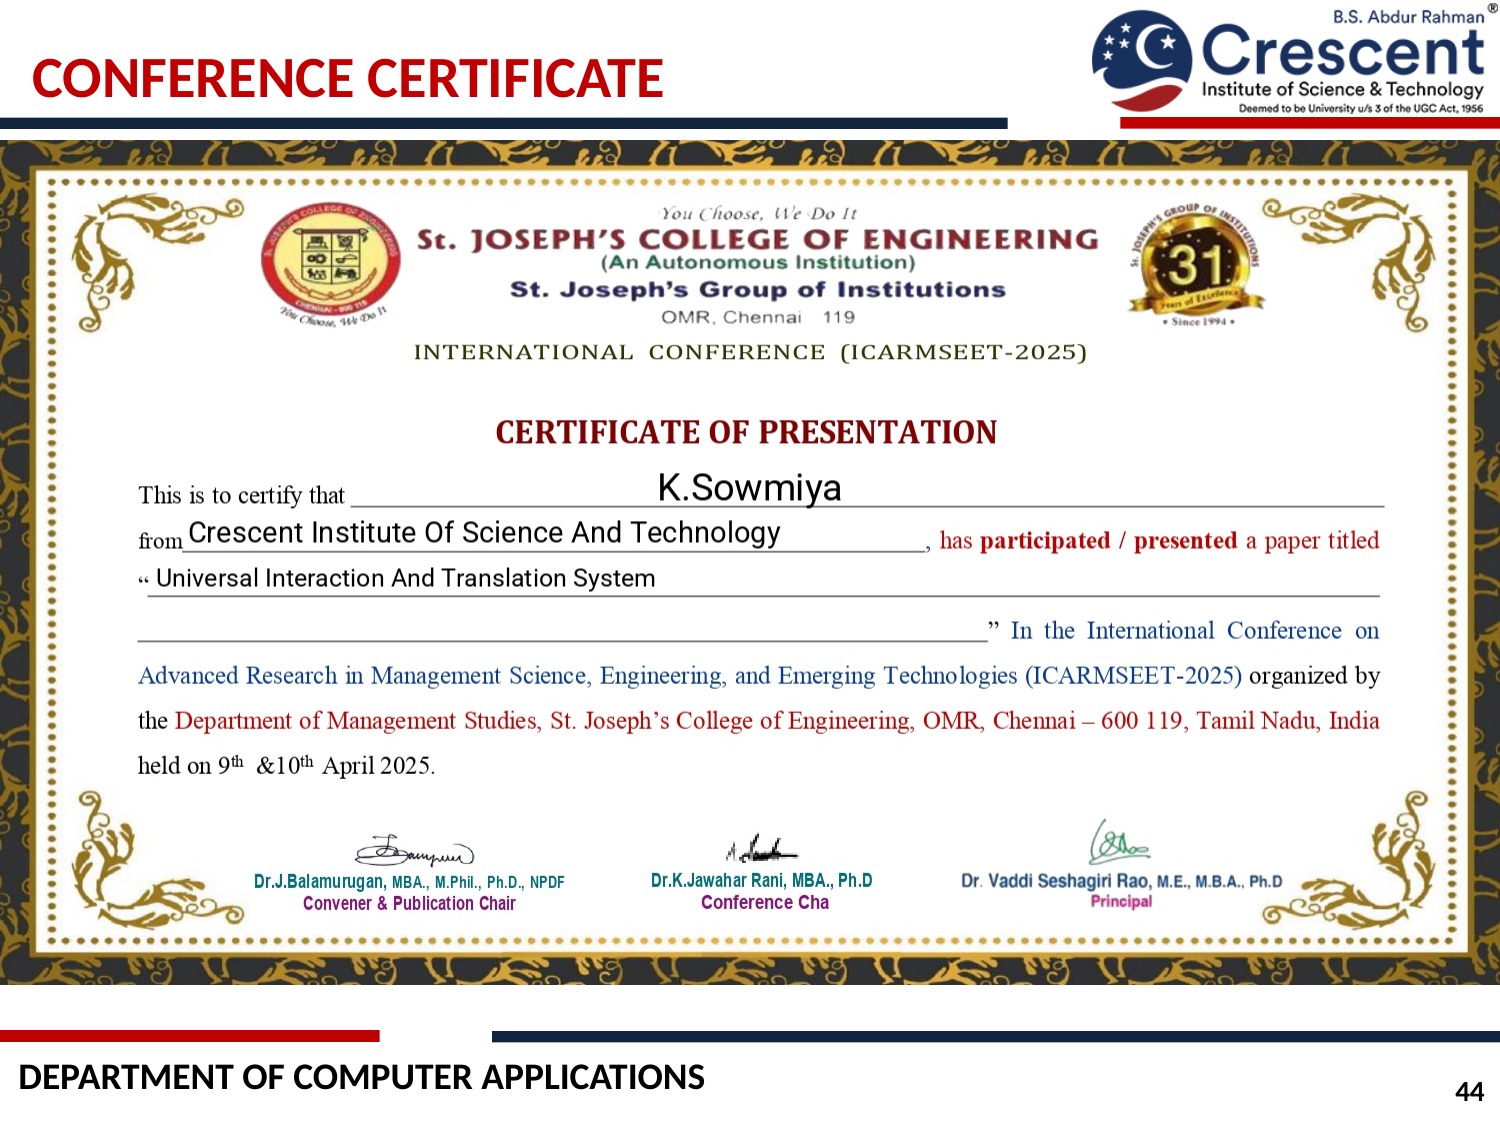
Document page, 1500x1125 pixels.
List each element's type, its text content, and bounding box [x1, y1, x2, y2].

slide_number 44 [1149, 1059, 1500, 1120]
picture [1092, 2, 1498, 114]
text_box [0, 1028, 382, 1044]
text_box [490, 1029, 1500, 1044]
picture [0, 140, 1500, 985]
text_box [0, 116, 1010, 131]
text_box DEPARTMENT OF COMPUTER APPLICATIONS [3, 1044, 722, 1105]
text_box [1118, 120, 1500, 131]
text_box CONFERENCE CERTIFICATE [17, 31, 725, 117]
